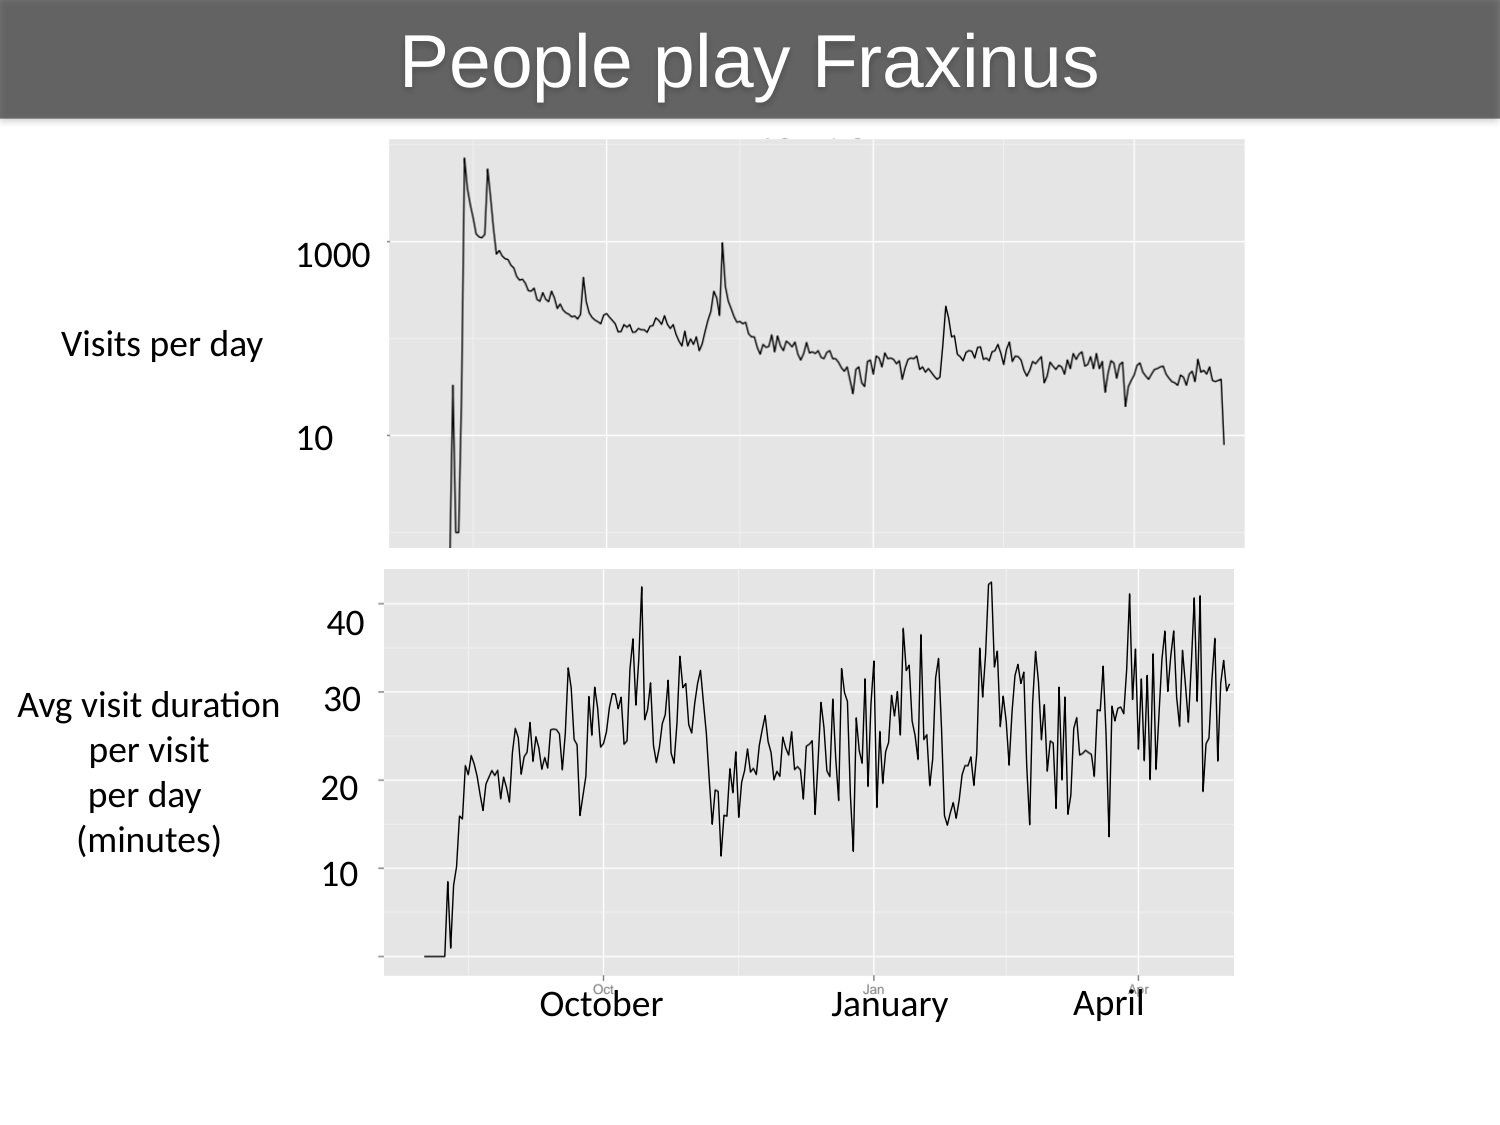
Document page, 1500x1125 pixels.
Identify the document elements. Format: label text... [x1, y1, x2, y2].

text_box Avg visit duration per visit per day (minutes) [2, 672, 296, 868]
text_box 40 [311, 590, 371, 651]
picture [386, 138, 1245, 548]
picture [376, 569, 1235, 1003]
text_box 30 [308, 667, 371, 727]
text_box October [524, 1010, 679, 1032]
text_box 1000 [280, 222, 381, 282]
text_box People play Fraxinus [0, 0, 1500, 119]
text_box Visits per day [46, 311, 279, 372]
text_box January [816, 1010, 964, 1032]
text_box 20 [305, 755, 371, 816]
text_box 10 [305, 842, 371, 902]
text_box 10 [280, 405, 349, 466]
text_box April [1058, 1010, 1160, 1031]
